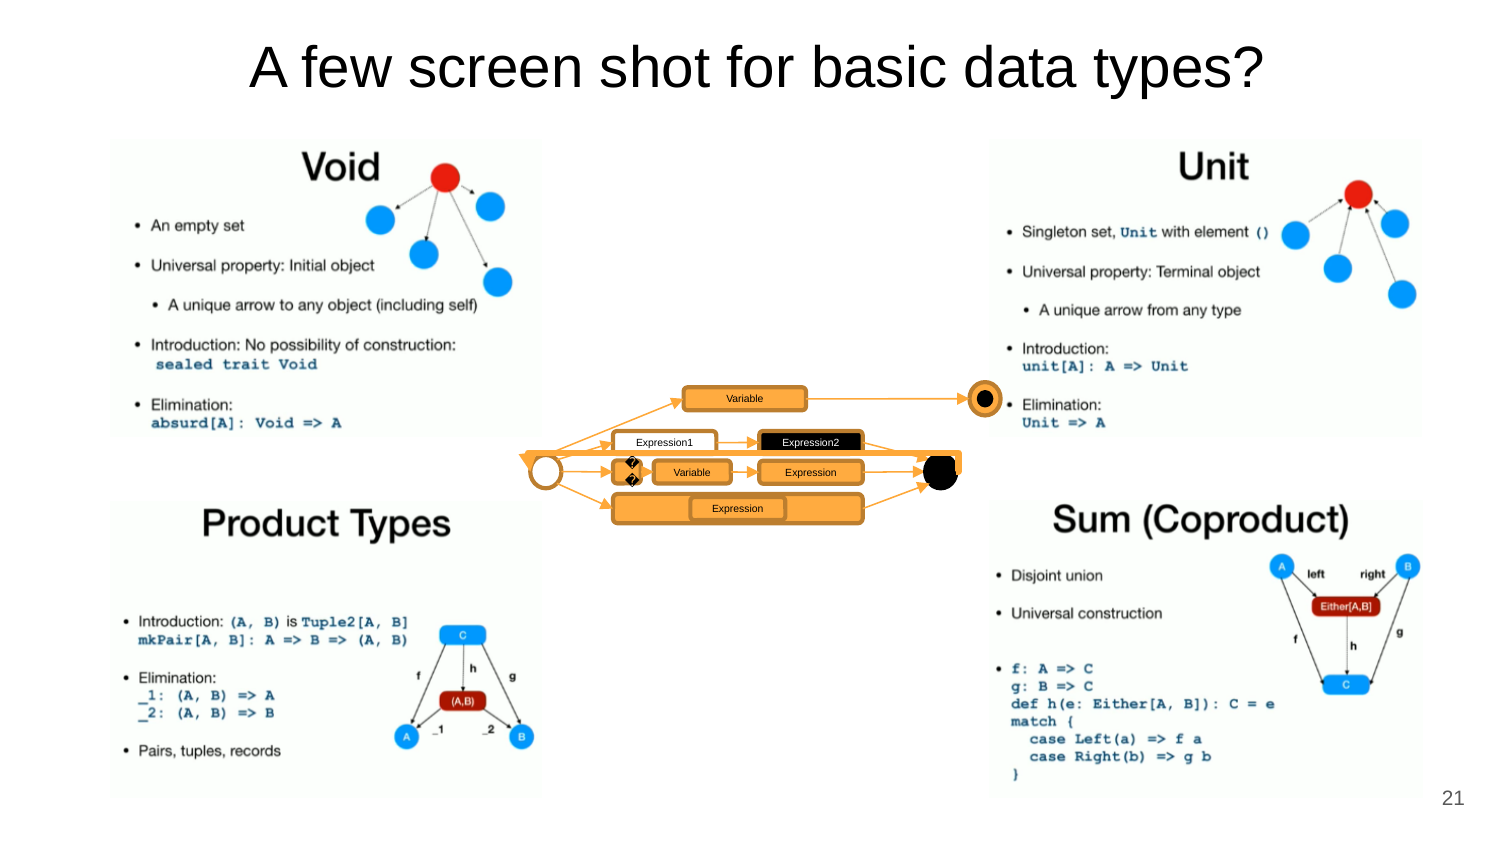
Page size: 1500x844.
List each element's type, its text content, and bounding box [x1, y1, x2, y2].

picture [109, 139, 543, 437]
picture [988, 500, 1424, 798]
slide_number 21 [1389, 764, 1480, 830]
picture [109, 501, 543, 798]
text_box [529, 381, 1001, 524]
title A few screen shot for basic data types? [51, 14, 1449, 109]
picture [988, 139, 1422, 437]
